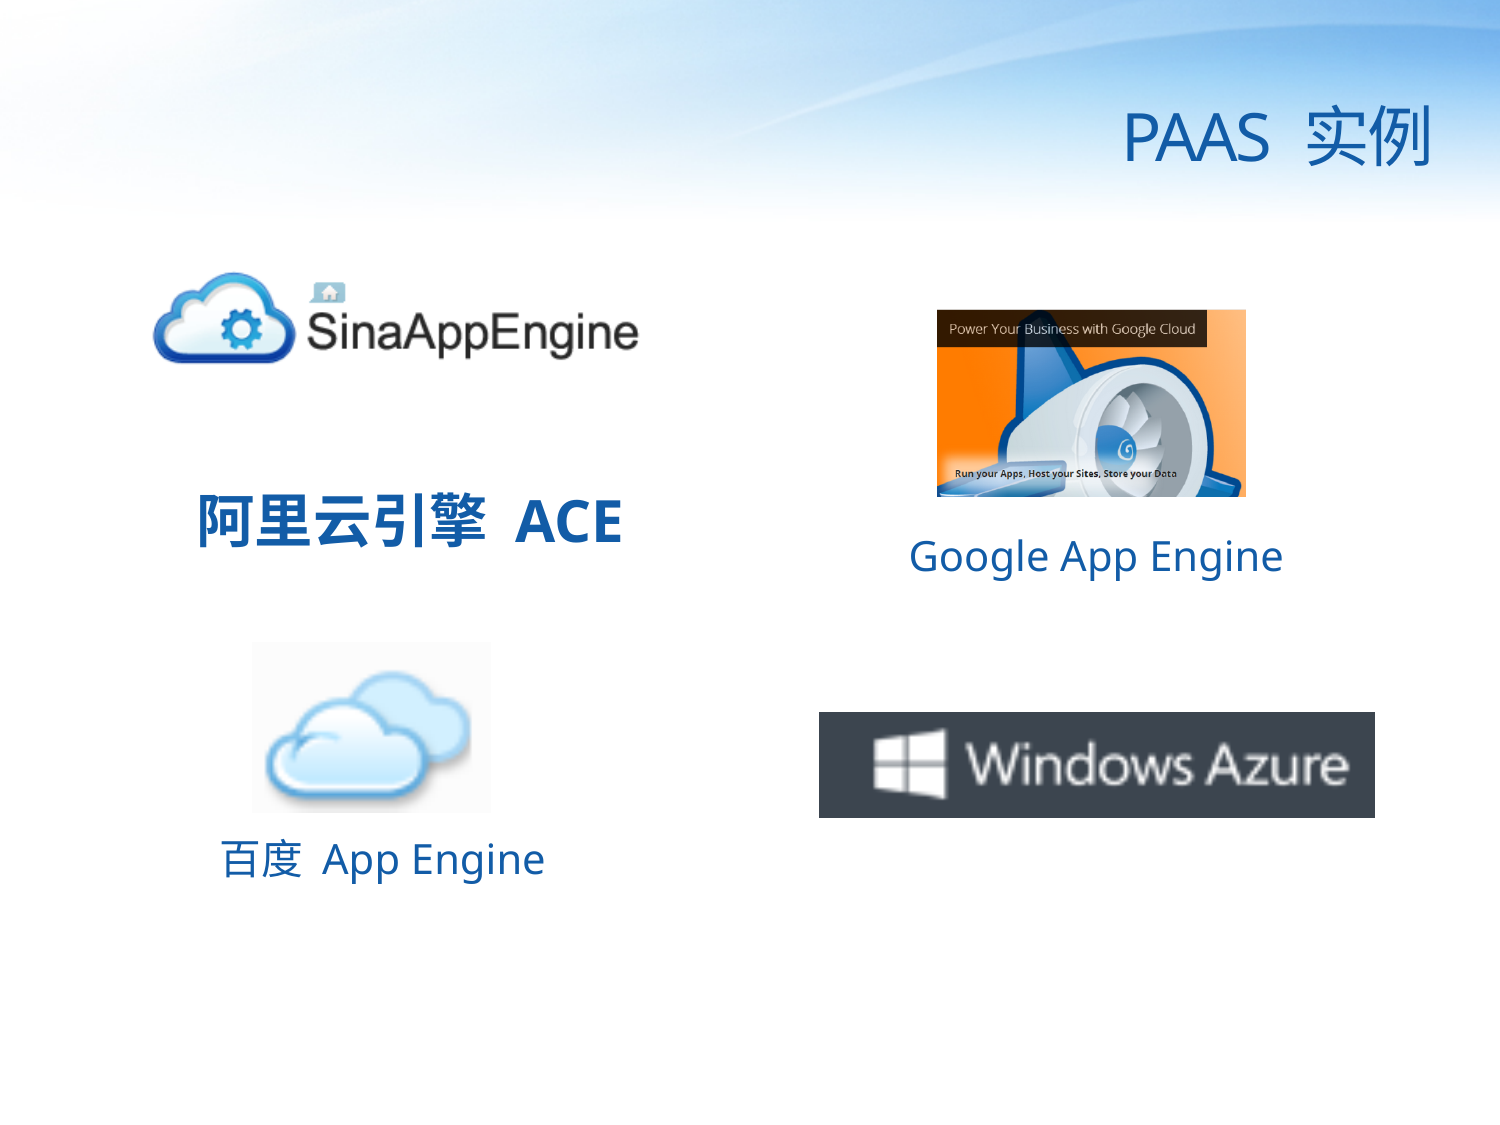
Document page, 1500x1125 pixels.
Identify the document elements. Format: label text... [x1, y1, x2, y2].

picture [0, 0, 1500, 1125]
text_box Google App Engine [893, 521, 1299, 587]
text_box PAAS 实例 [59, 104, 1435, 177]
text_box 阿里云引擎 ACE [181, 476, 639, 562]
text_box 百度 App Engine [204, 825, 561, 890]
